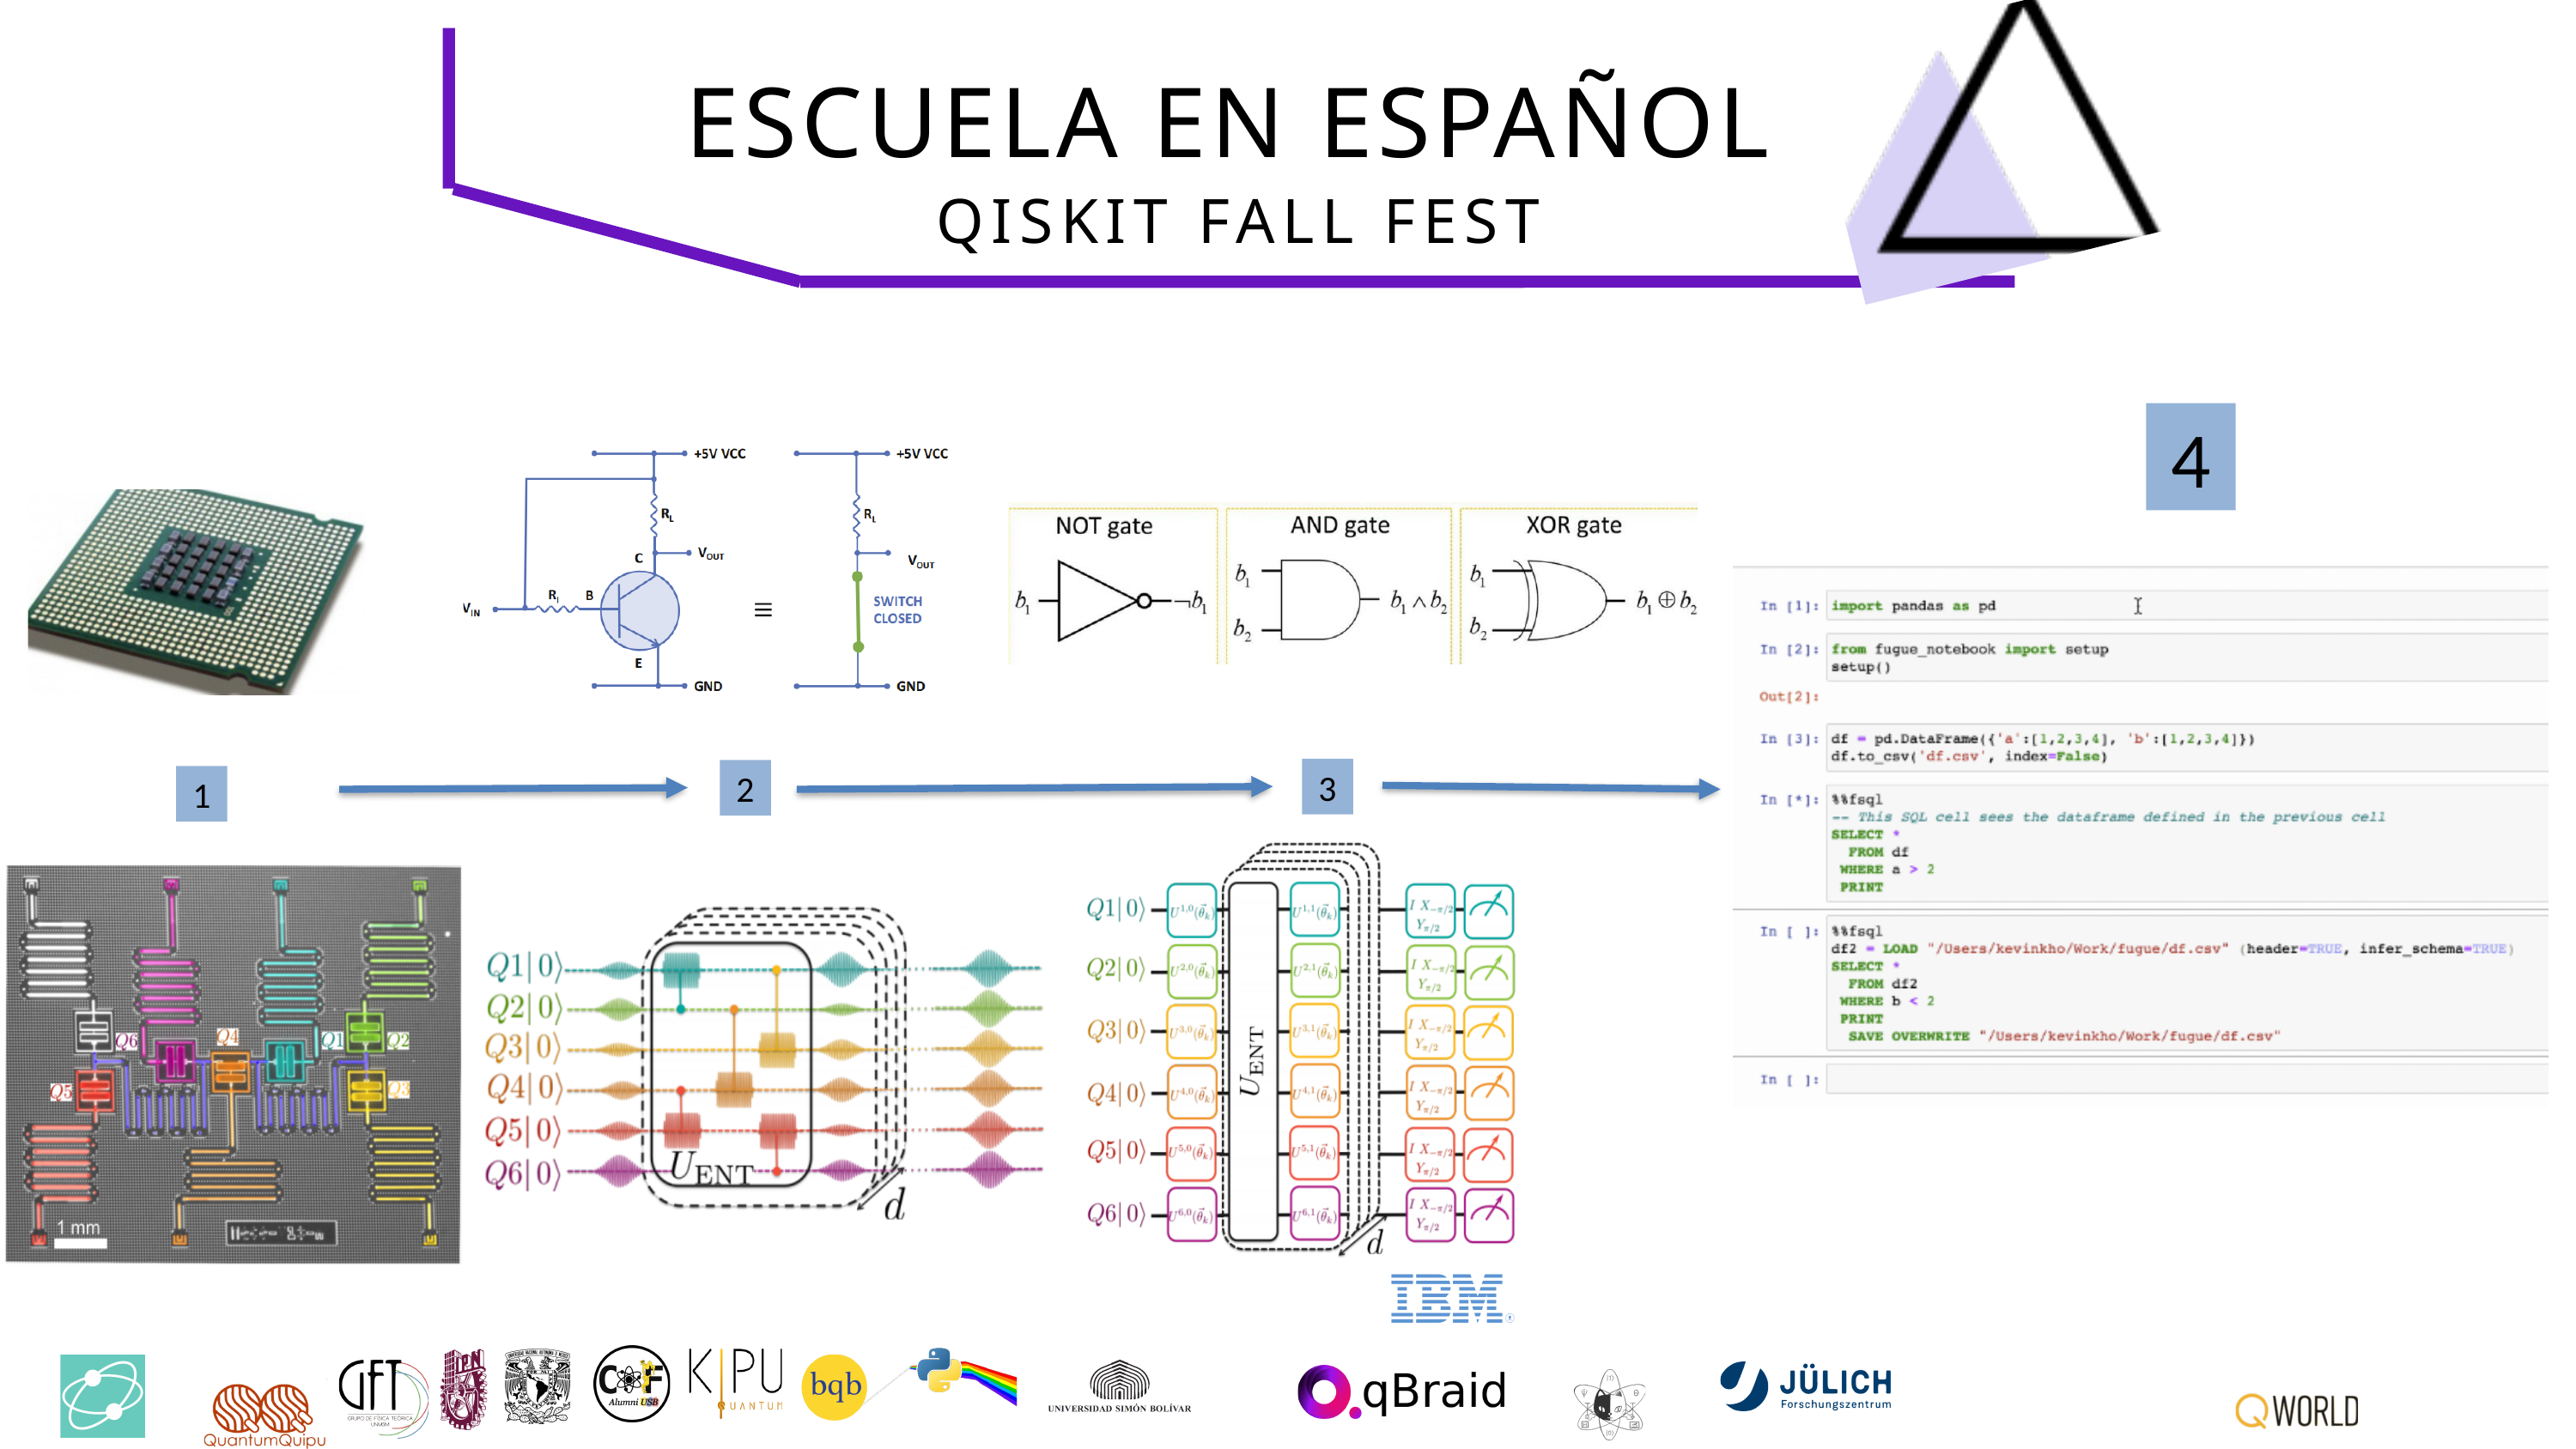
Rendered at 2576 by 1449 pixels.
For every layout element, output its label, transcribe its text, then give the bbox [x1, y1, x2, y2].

text_box [60, 1355, 145, 1438]
text_box [1297, 1365, 1504, 1419]
text_box [1574, 1369, 1646, 1440]
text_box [383, 27, 2099, 287]
text_box [2235, 1393, 2359, 1429]
text_box [593, 1345, 671, 1422]
text_box [338, 1360, 429, 1439]
text_box [1863, 296, 1900, 305]
text_box [504, 1349, 571, 1424]
text_box [801, 1355, 868, 1421]
text_box [1917, 0, 2173, 246]
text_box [5, 415, 1698, 1324]
text_box [851, 1337, 1024, 1413]
text_box [204, 1379, 328, 1449]
text_box [1720, 1361, 1891, 1411]
text_box [689, 1349, 782, 1419]
text_box [440, 1349, 488, 1430]
picture [1733, 565, 2549, 1108]
text_box [1046, 1356, 1193, 1416]
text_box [1382, 785, 1721, 790]
text_box 4 [2146, 403, 2236, 511]
